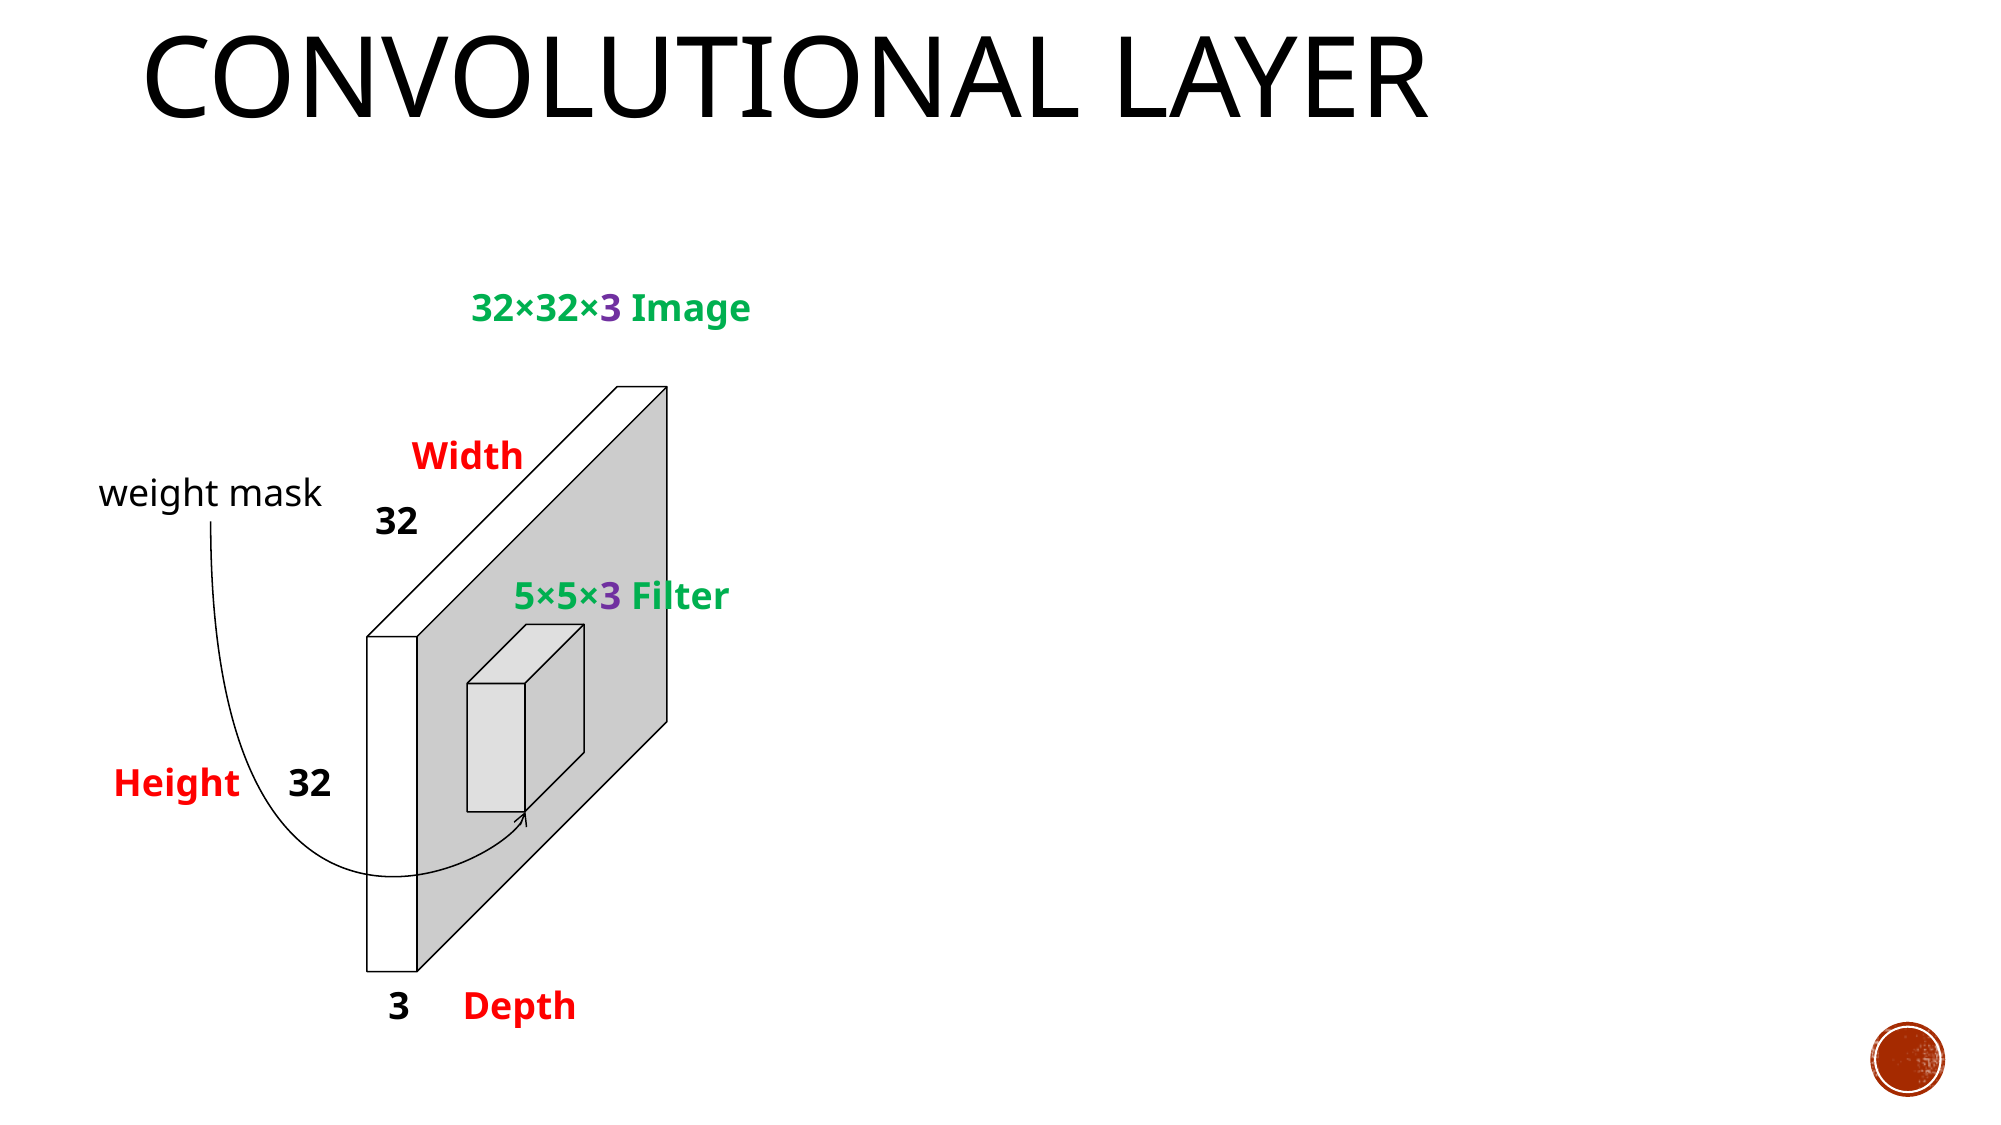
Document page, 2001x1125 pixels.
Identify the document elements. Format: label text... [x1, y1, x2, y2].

text_box weight mask [83, 461, 338, 522]
text_box [467, 625, 585, 812]
title Convolutional Layer [125, 12, 2000, 150]
text_box [445, 386, 666, 608]
text_box 3 [373, 974, 425, 1034]
text_box Width [397, 424, 540, 485]
text_box Depth [447, 974, 593, 1034]
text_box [235, 516, 442, 770]
text_box [467, 625, 583, 683]
text_box 32×32×3 Image [456, 276, 767, 337]
text_box 5×5×3 Filter [499, 564, 745, 625]
text_box 32 [360, 489, 434, 514]
text_box Height [98, 751, 256, 812]
text_box [366, 625, 667, 972]
text_box 32 [273, 771, 347, 812]
